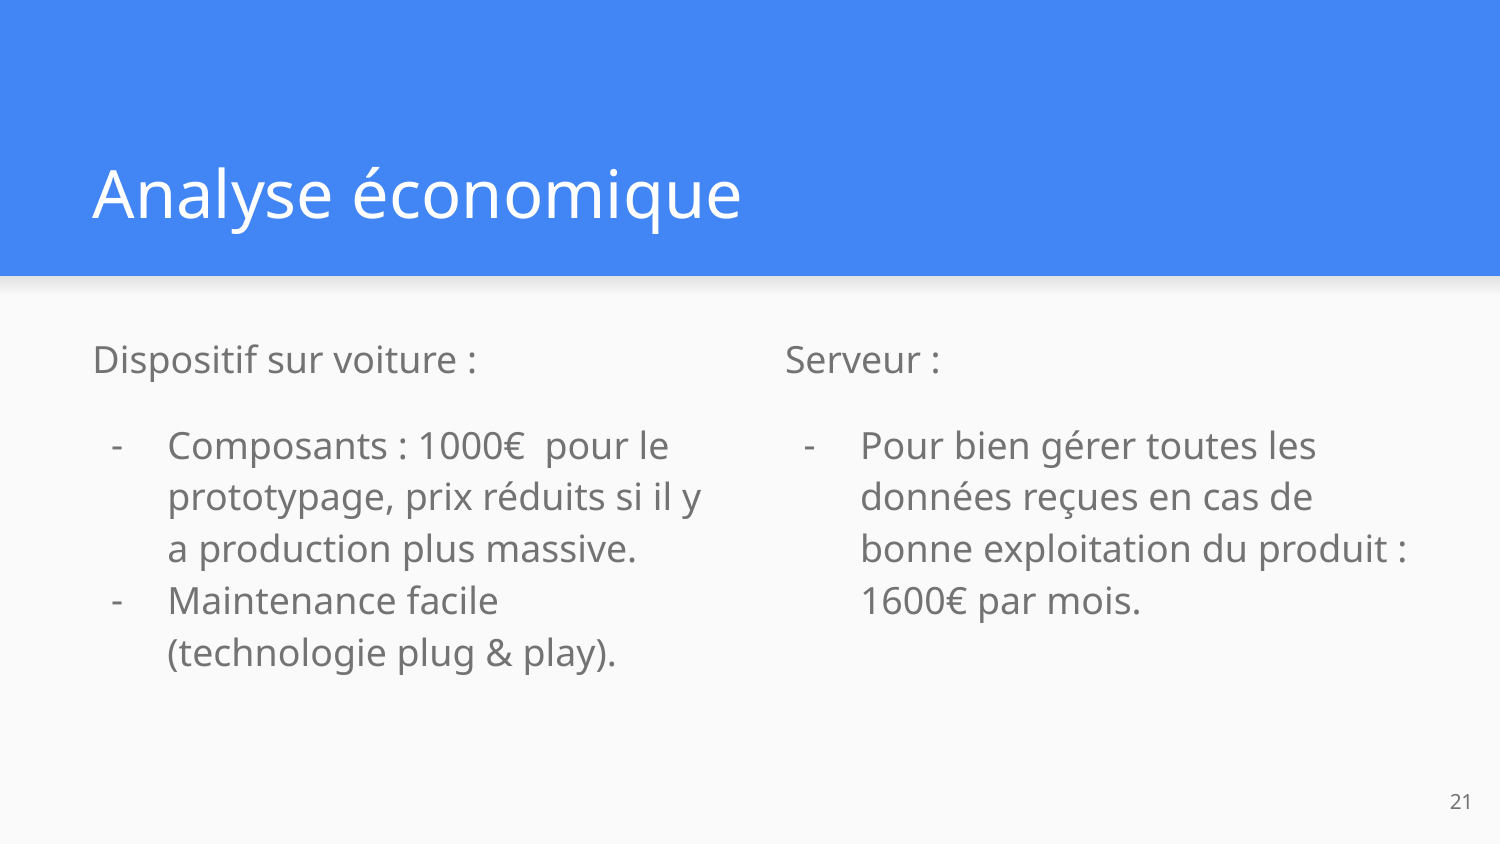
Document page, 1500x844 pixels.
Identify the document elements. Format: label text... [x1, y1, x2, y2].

list Dispositif sur voiture : Composants : 1000€ pour le prototypage, prix réduits si il y a production plus massive. Maintenance facile (technologie plug & play). [77, 314, 734, 760]
slide_number ‹#› [1398, 770, 1489, 835]
title Analyse économique [77, 121, 1427, 248]
list Serveur : Pour bien gérer toutes les données reçues en cas de bonne exploitation du produit : 1600€ par mois. [770, 314, 1427, 760]
